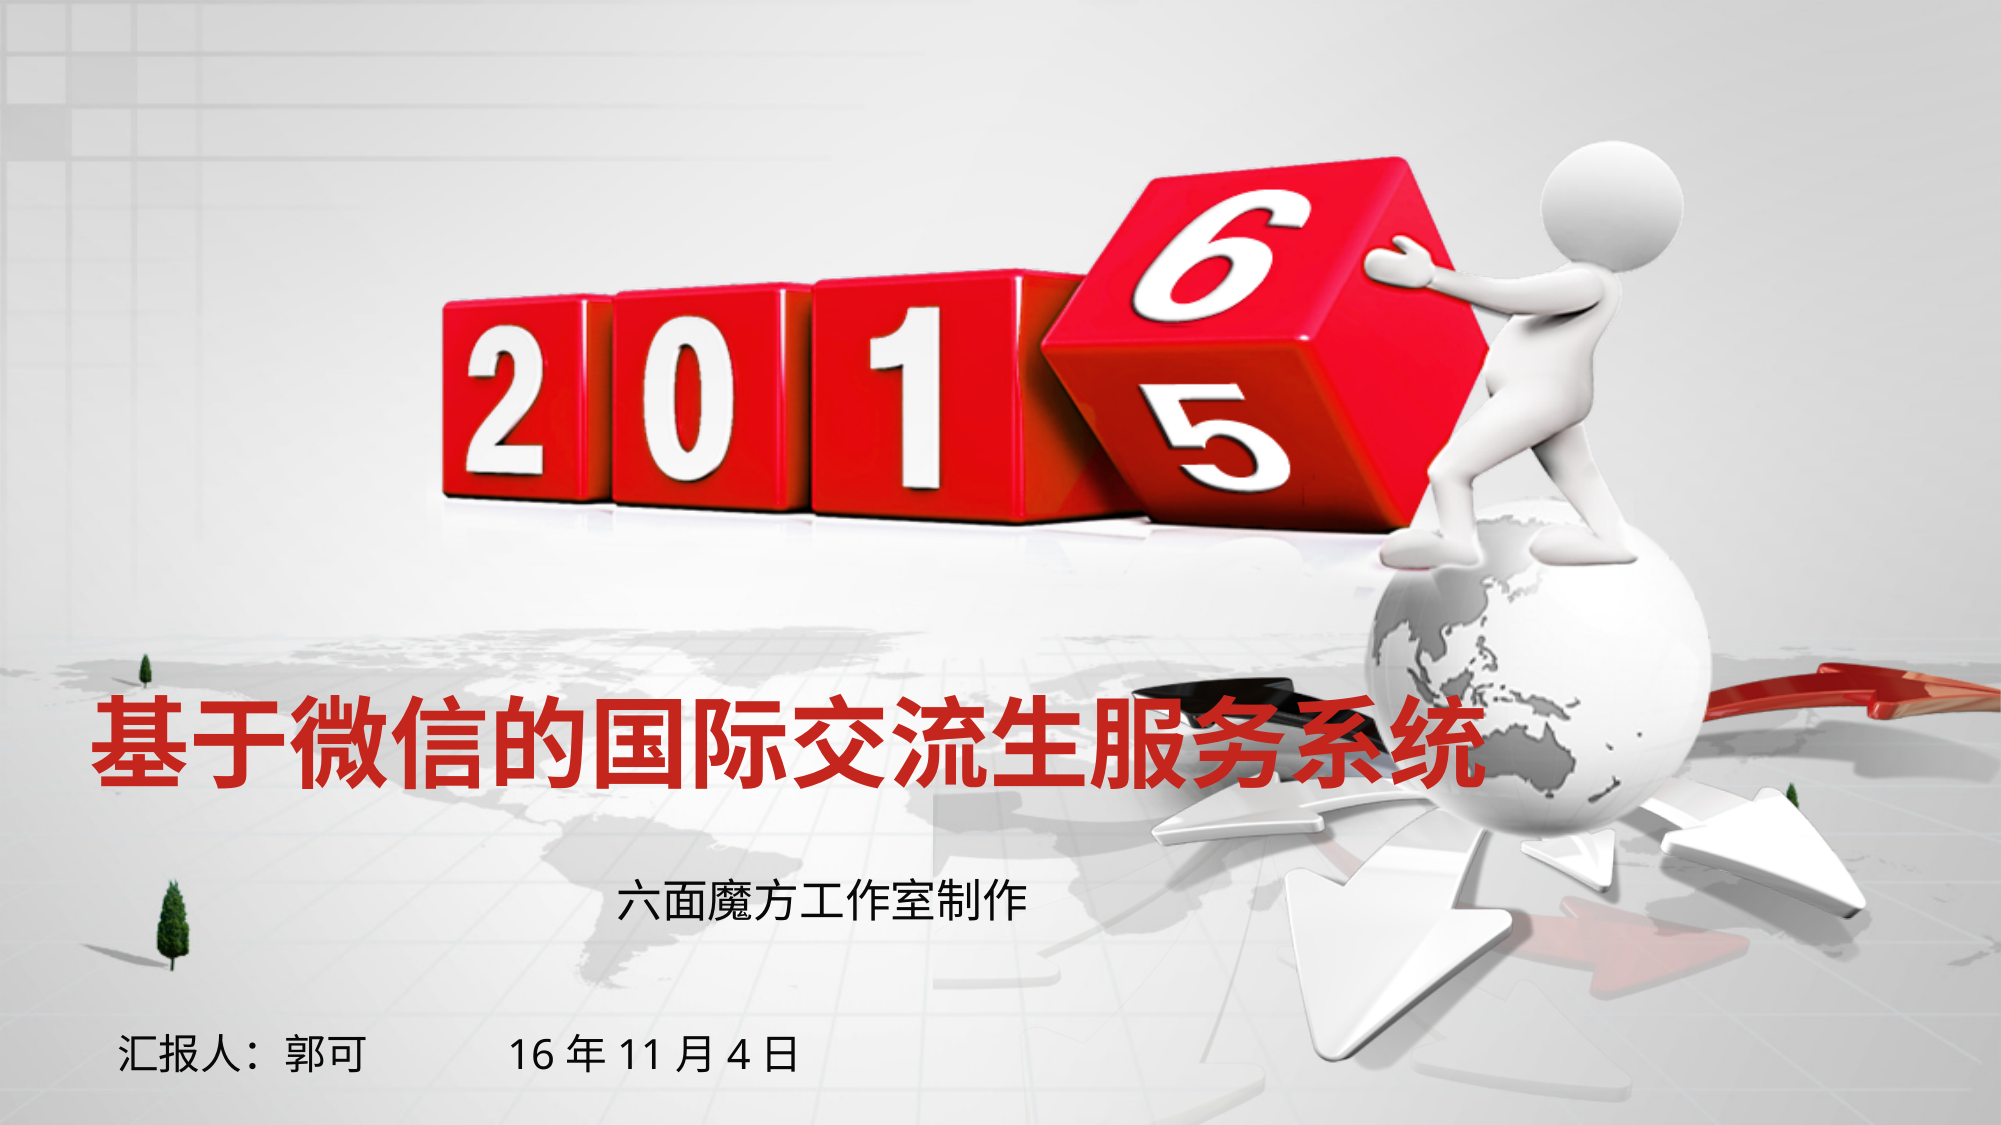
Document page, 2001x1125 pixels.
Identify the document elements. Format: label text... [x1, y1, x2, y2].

text_box 基于微信的国际交流生服务系统 [74, 684, 928, 796]
picture [0, 0, 2001, 1125]
text_box 汇报人：郭可 16年11月4日 [102, 995, 928, 1086]
text_box 六面魔方工作室制作 [0, 864, 928, 934]
